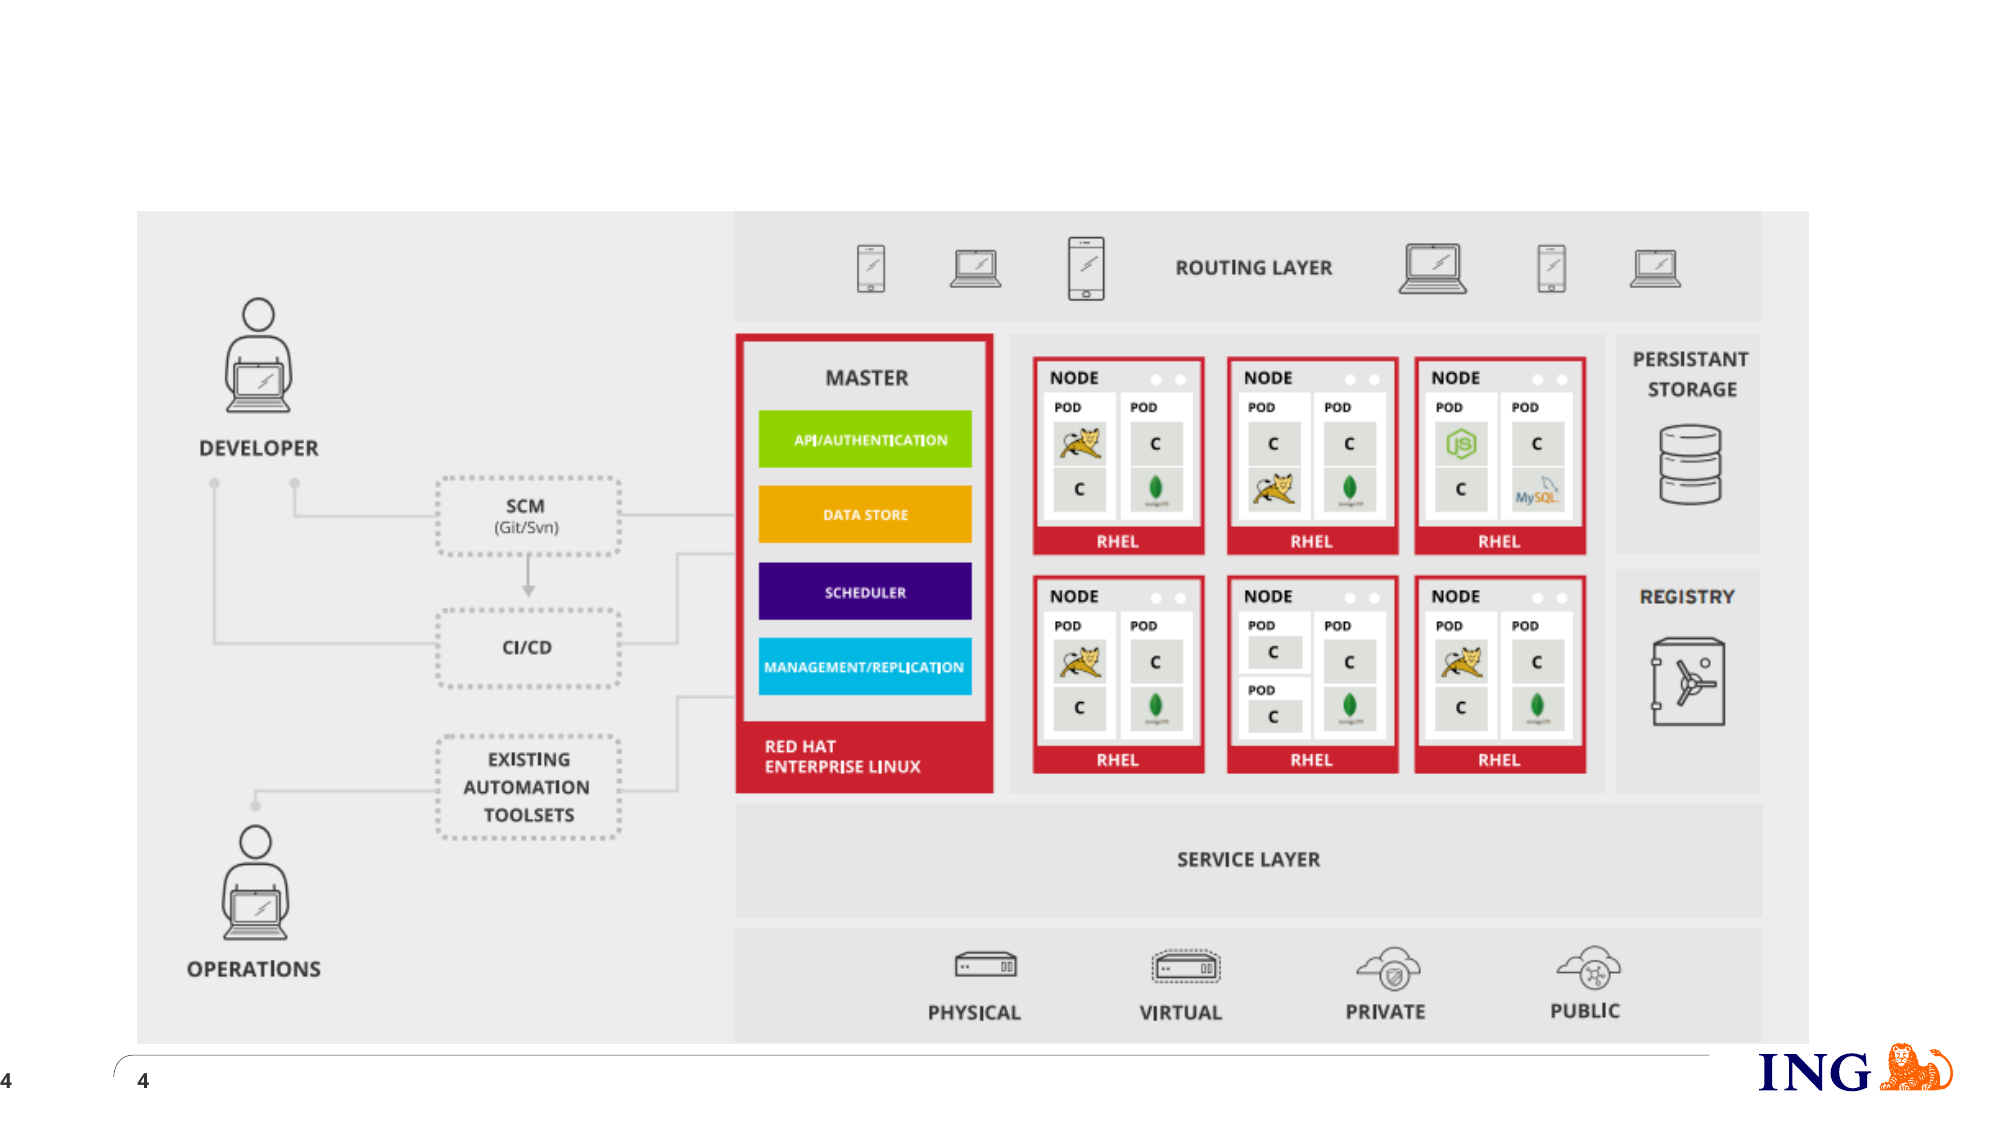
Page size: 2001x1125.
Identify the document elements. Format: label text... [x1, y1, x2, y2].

slide_number 4 [137, 1065, 219, 1097]
slide_number 4 [0, 1065, 82, 1097]
picture [137, 211, 1809, 1044]
